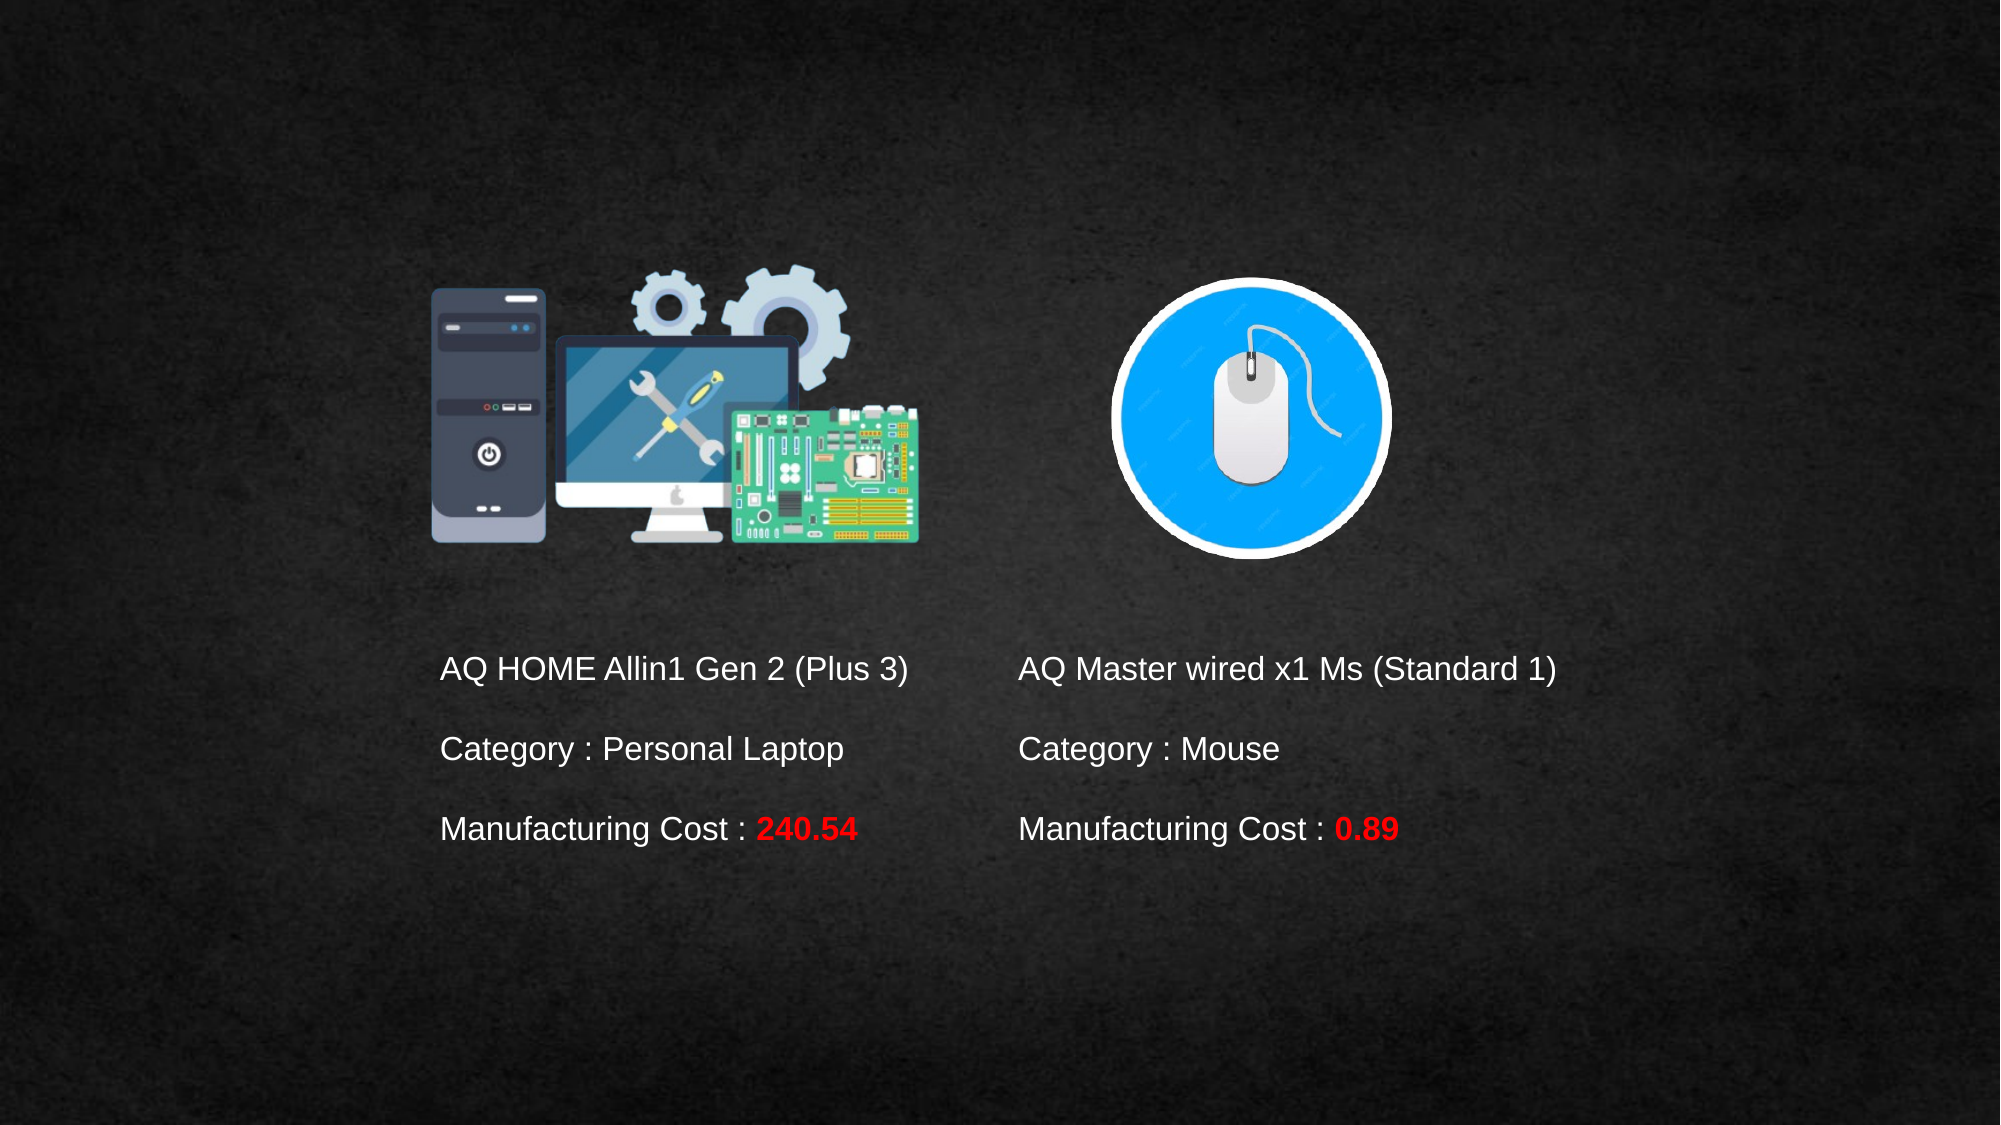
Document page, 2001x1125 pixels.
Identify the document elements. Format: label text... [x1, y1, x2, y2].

text_box AQ HOME Allin1 Gen 2 (Plus 3) Category : Personal Laptop Manufacturing Cost : 240.54 [425, 599, 930, 855]
picture [0, 0, 2000, 1125]
text_box AQ Master wired x1 Ms (Standard 1) Category : Mouse Manufacturing Cost : 0.89 [1003, 599, 1578, 855]
